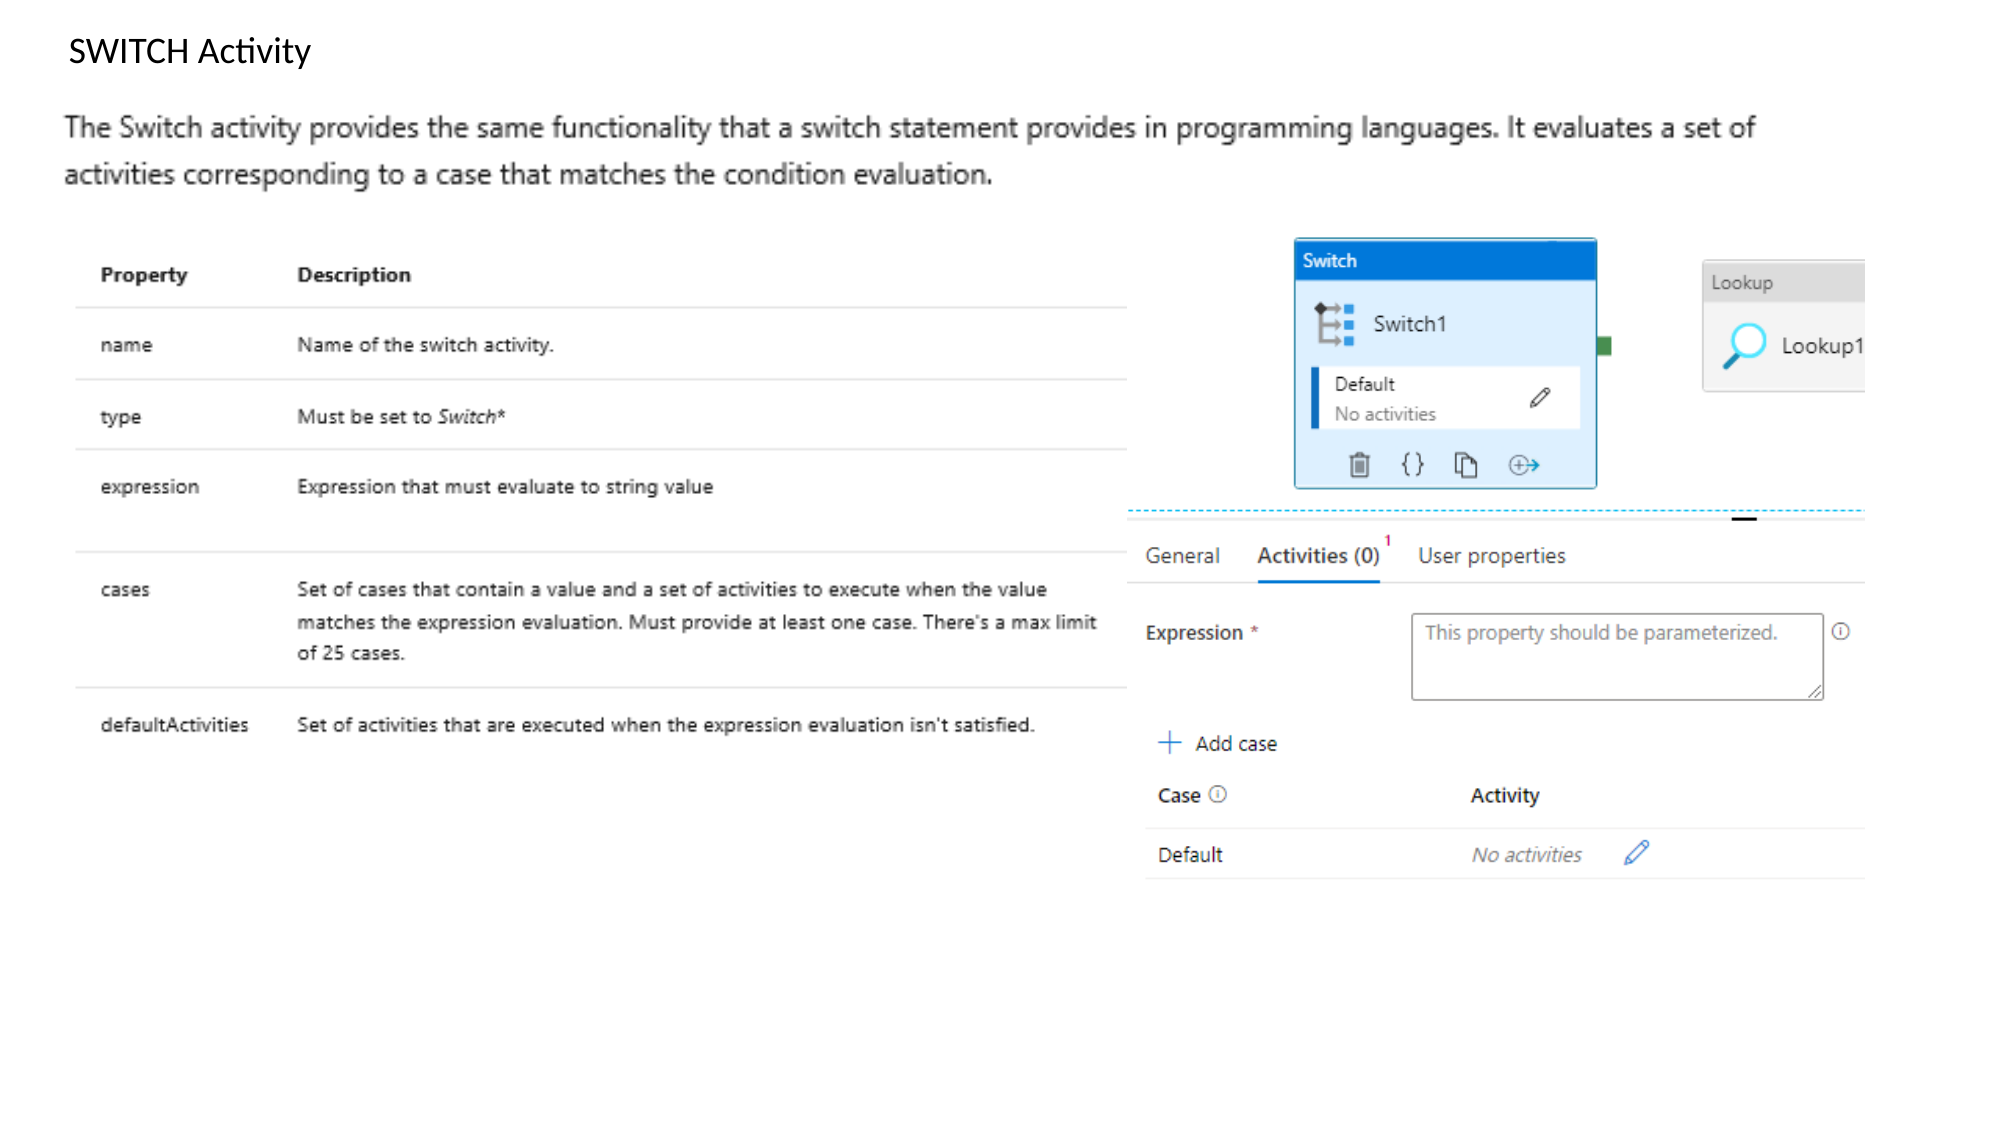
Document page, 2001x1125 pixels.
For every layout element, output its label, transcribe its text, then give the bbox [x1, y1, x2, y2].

picture [54, 94, 1865, 928]
text_box SWITCH Activity [54, 18, 982, 79]
